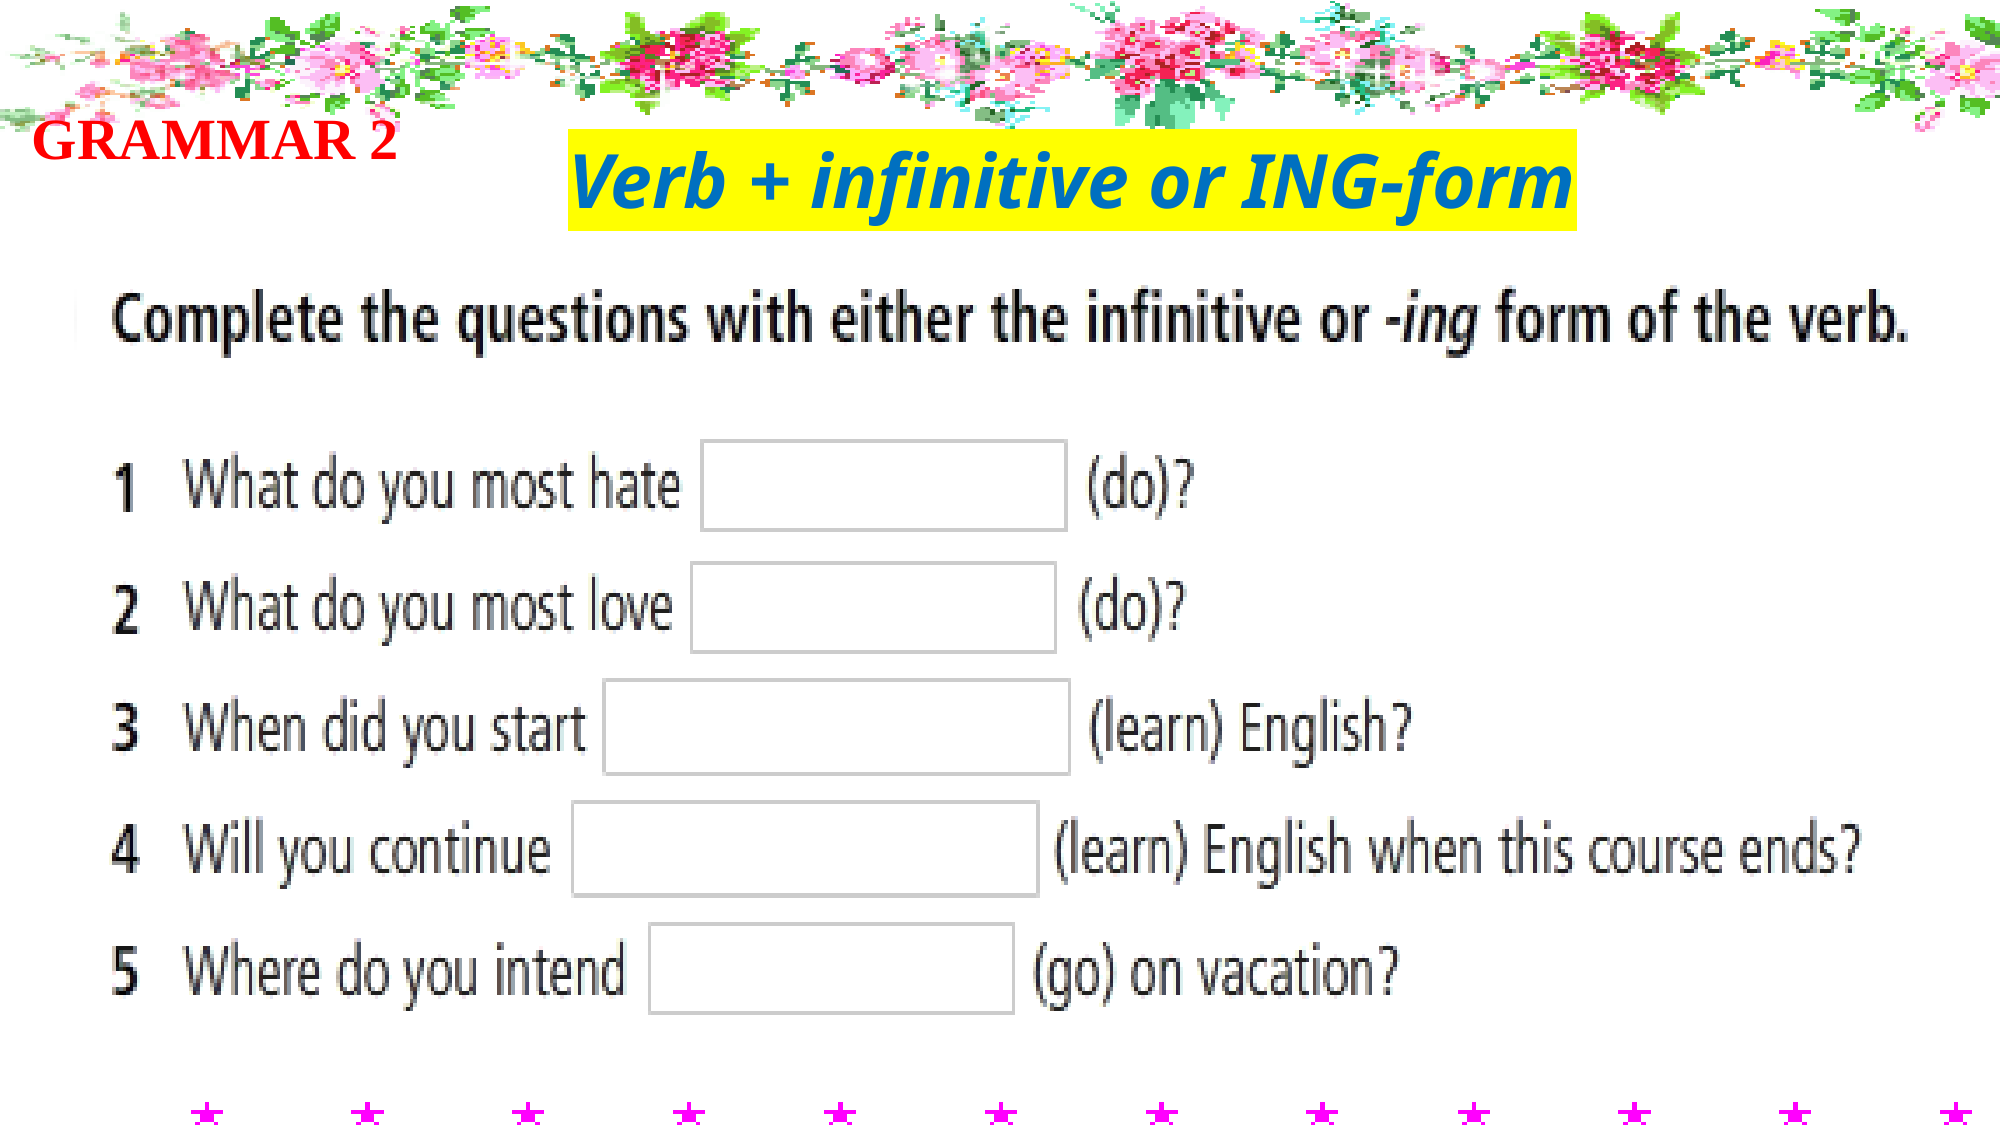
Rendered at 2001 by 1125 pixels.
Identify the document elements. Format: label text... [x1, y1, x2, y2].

text_box GRAMMAR 2 [17, 93, 519, 179]
picture [73, 265, 1926, 1036]
text_box Verb + infinitive or ING-form [518, 126, 1627, 232]
picture [0, 1, 2000, 135]
picture [26, 1066, 2000, 1125]
